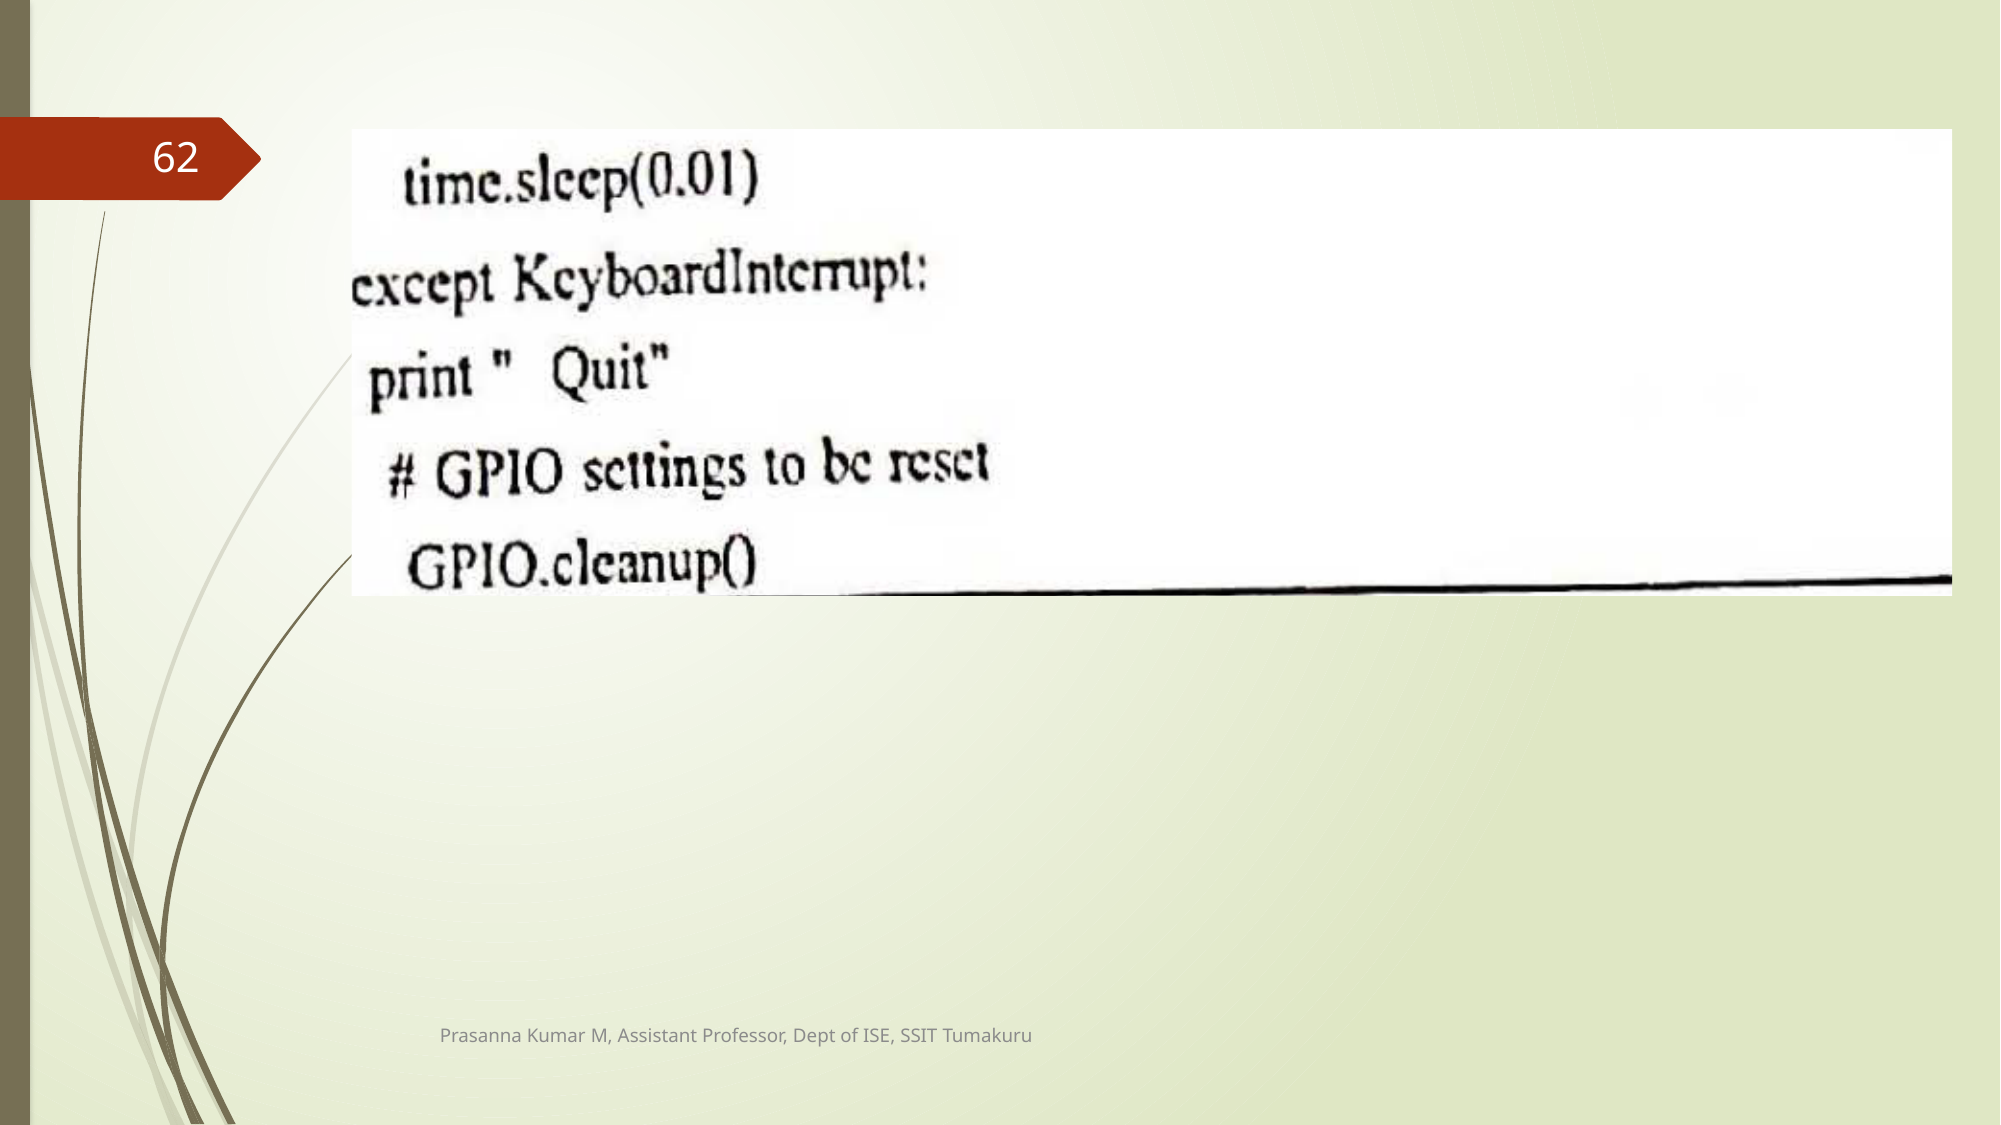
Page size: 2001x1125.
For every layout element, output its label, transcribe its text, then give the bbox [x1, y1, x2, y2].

footer Prasanna Kumar M, Assistant Professor, Dept of ISE, SSIT Tumakuru [424, 1006, 1675, 1067]
picture [351, 128, 1953, 596]
slide_number 62 [87, 129, 216, 190]
